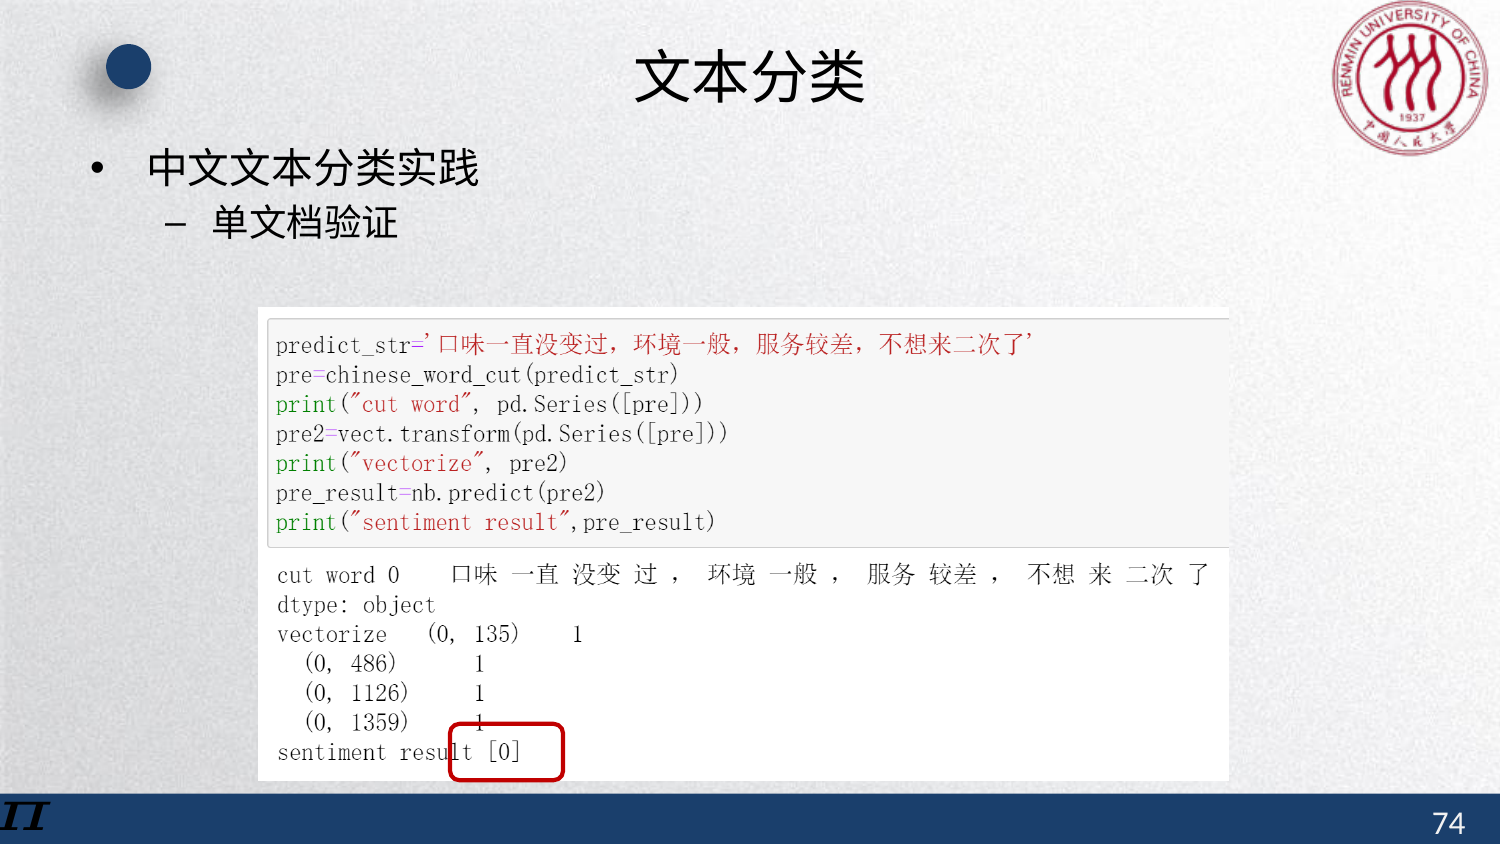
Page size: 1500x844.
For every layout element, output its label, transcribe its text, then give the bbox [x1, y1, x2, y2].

picture [0, 0, 1500, 793]
list 中文文本分类实践 单文档验证 [75, 134, 1425, 781]
title 文本分类 [75, 33, 1425, 116]
